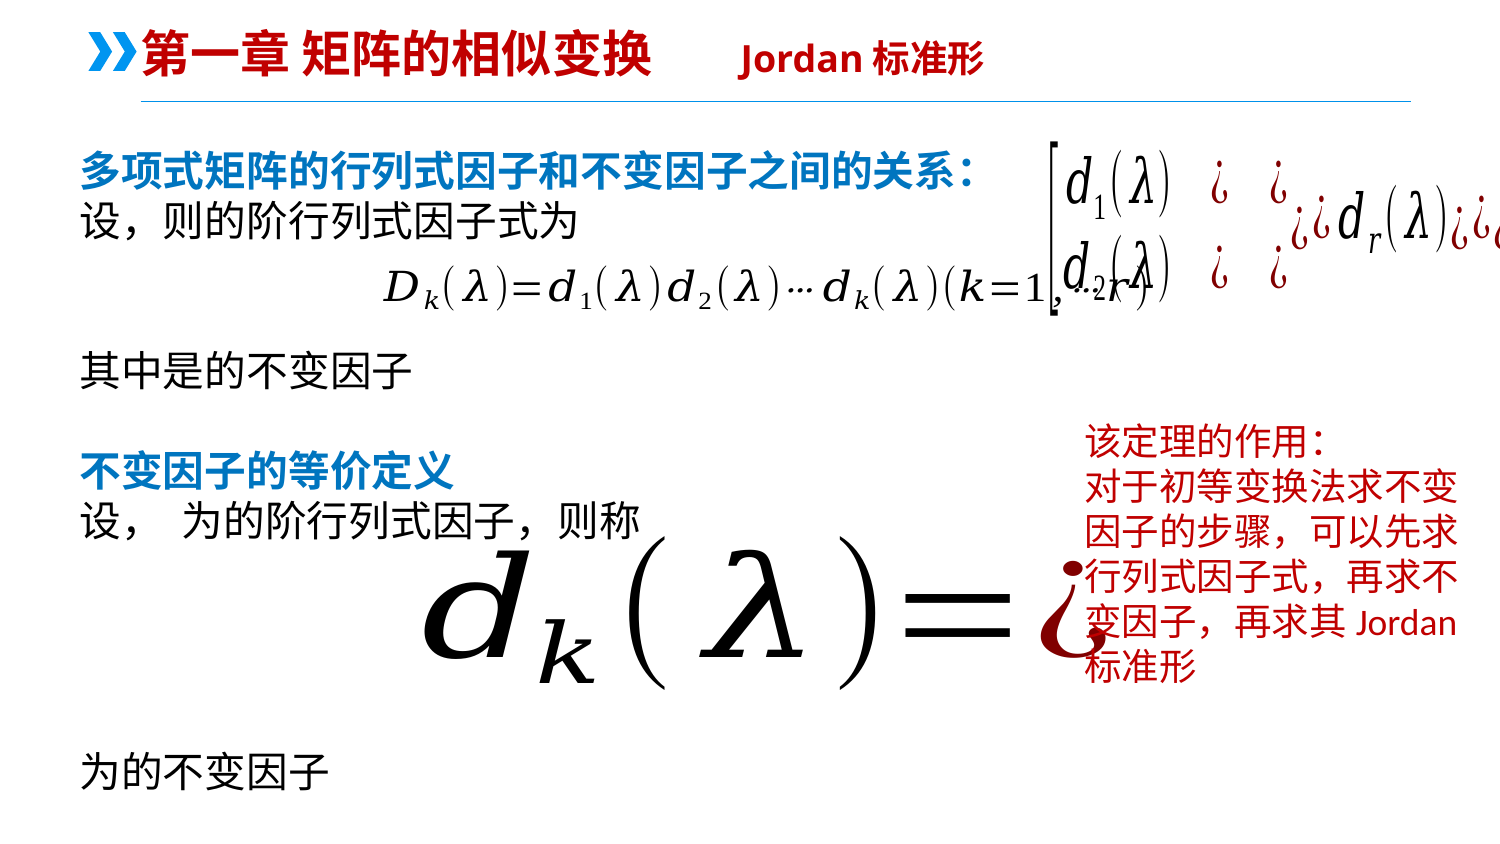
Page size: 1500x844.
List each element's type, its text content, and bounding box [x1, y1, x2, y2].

text_box 第一章 矩阵的相似变换 Jordan标准形 [140, 20, 1341, 84]
text_box [86, 30, 114, 73]
text_box 该定理的作用： 对于初等变换法求不变因子的步骤，可以先求行列式因子式，再求不变因子，再求其Jordan标准形 [1069, 410, 1500, 695]
text_box [111, 30, 139, 73]
